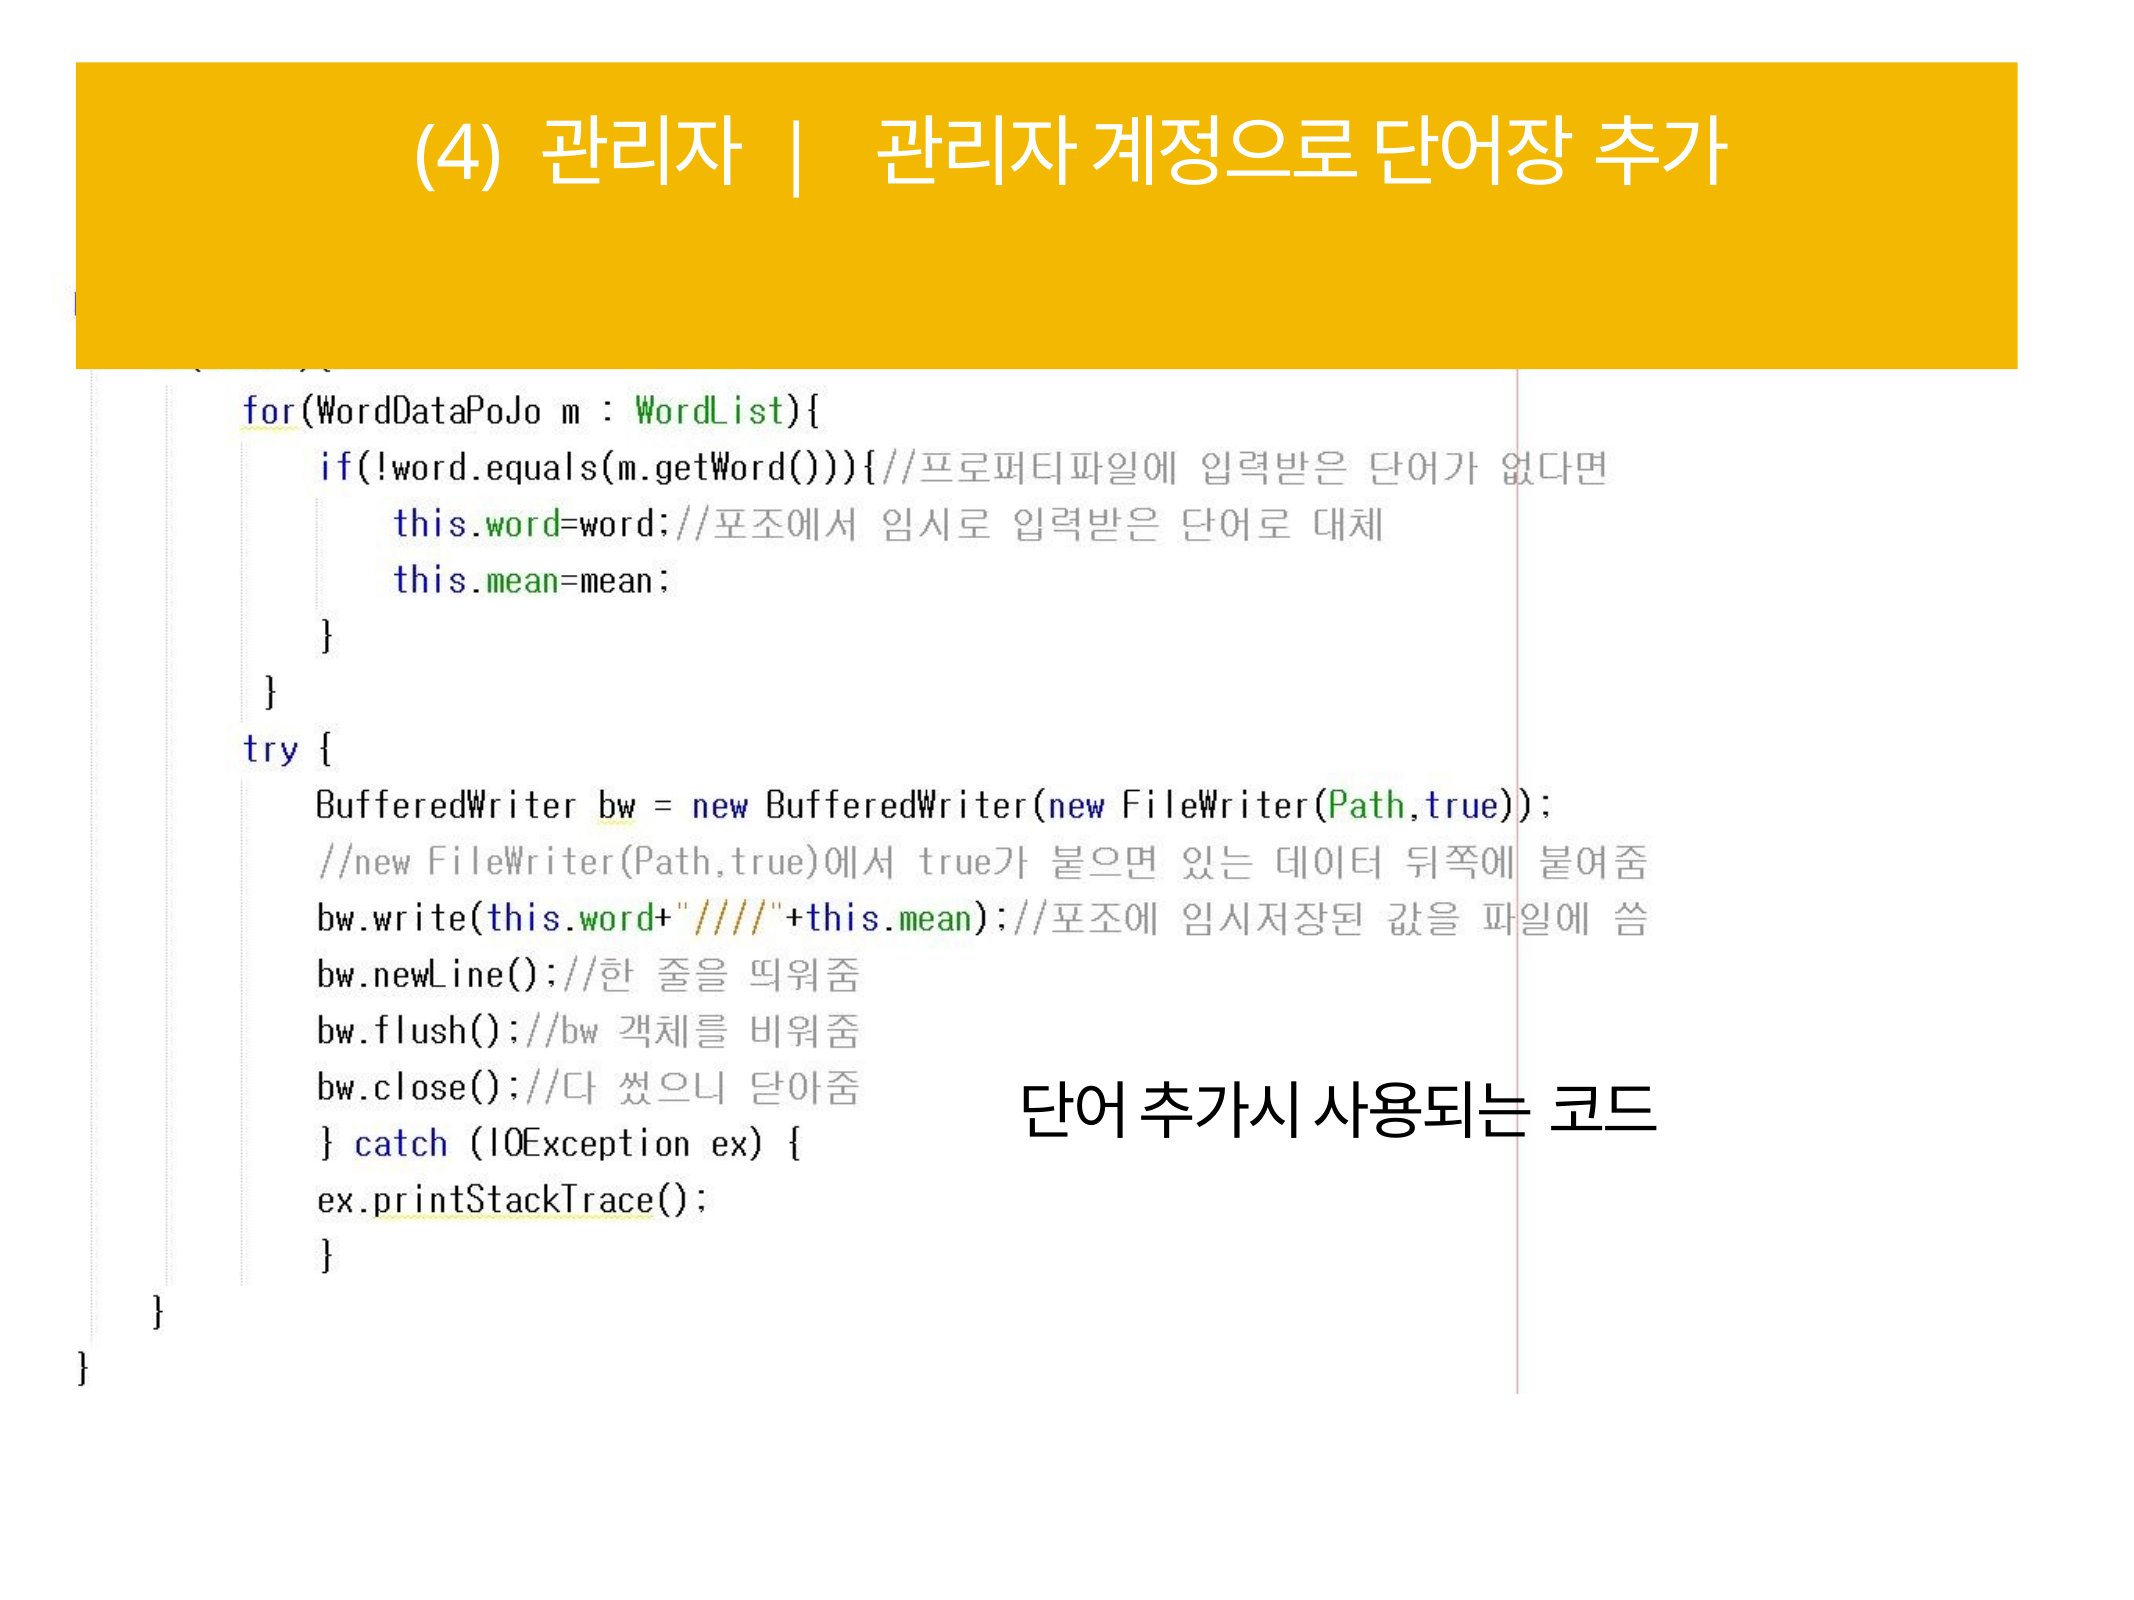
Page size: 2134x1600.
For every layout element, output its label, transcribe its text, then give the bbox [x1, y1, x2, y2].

text_box [52, 272, 1653, 1394]
text_box 단어 추가시 사용되는 코드 [1016, 1068, 1675, 1146]
title (4) 관리자 | 관리자 계정으로 단어장 추가 [75, 62, 2018, 370]
